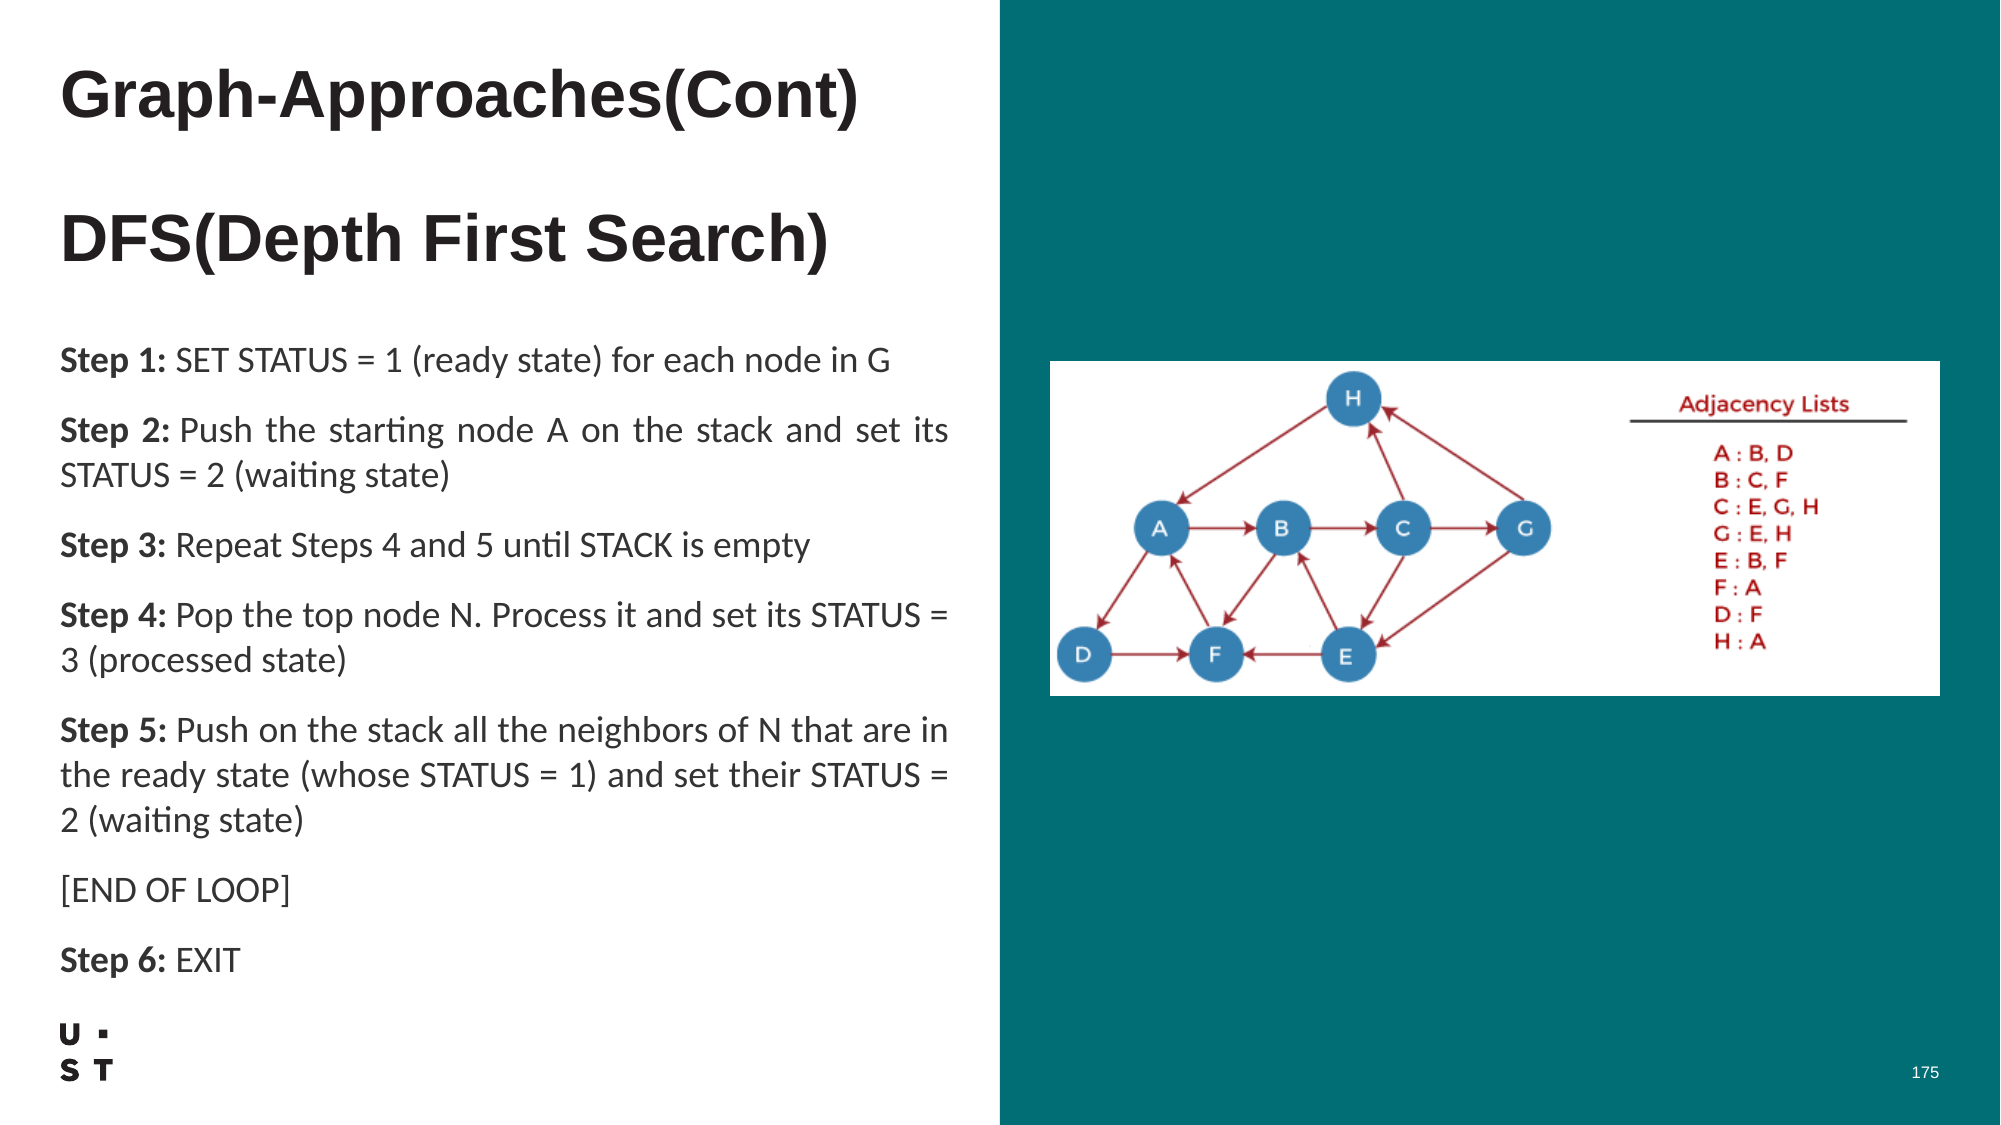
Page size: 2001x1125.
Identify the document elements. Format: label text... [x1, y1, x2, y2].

list Step 1: SET STATUS = 1 (ready state) for each node in G Step 2: Push the starting node A on the stack and set its STATUS = 2 (waiting state) Step 3: Repeat Steps 4 and 5 until STACK is empty Step 4: Pop the top node N. Process it and set its STATUS = 3 (processed state) Step 5: Push on the stack all the neighbors of N that are in the ready state (whose STATUS = 1) and set their STATUS = 2 (waiting state) [END OF LOOP] Step 6: EXIT [60, 334, 950, 998]
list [1049, 360, 1941, 697]
title Graph-Approaches(Cont) DFS(Depth First Search) [60, 60, 950, 285]
